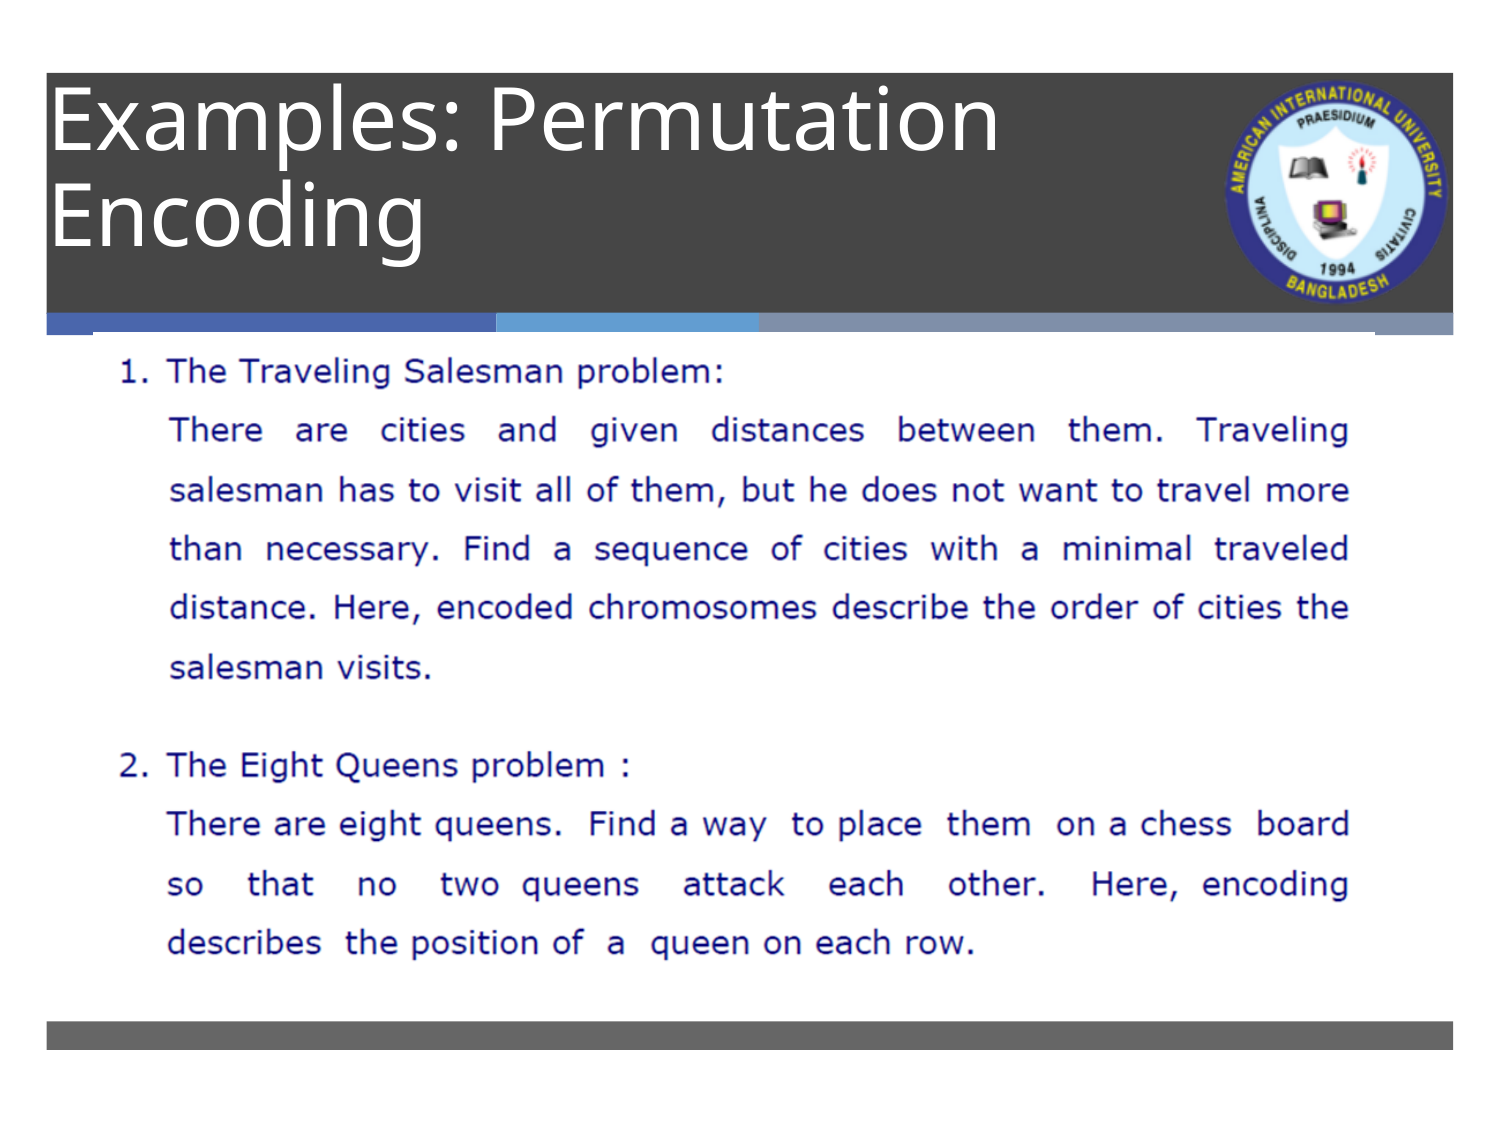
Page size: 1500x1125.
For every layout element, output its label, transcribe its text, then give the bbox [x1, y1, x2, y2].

picture [1220, 75, 1454, 310]
title Examples: Permutation Encoding [32, 93, 1314, 272]
picture [93, 331, 1376, 982]
